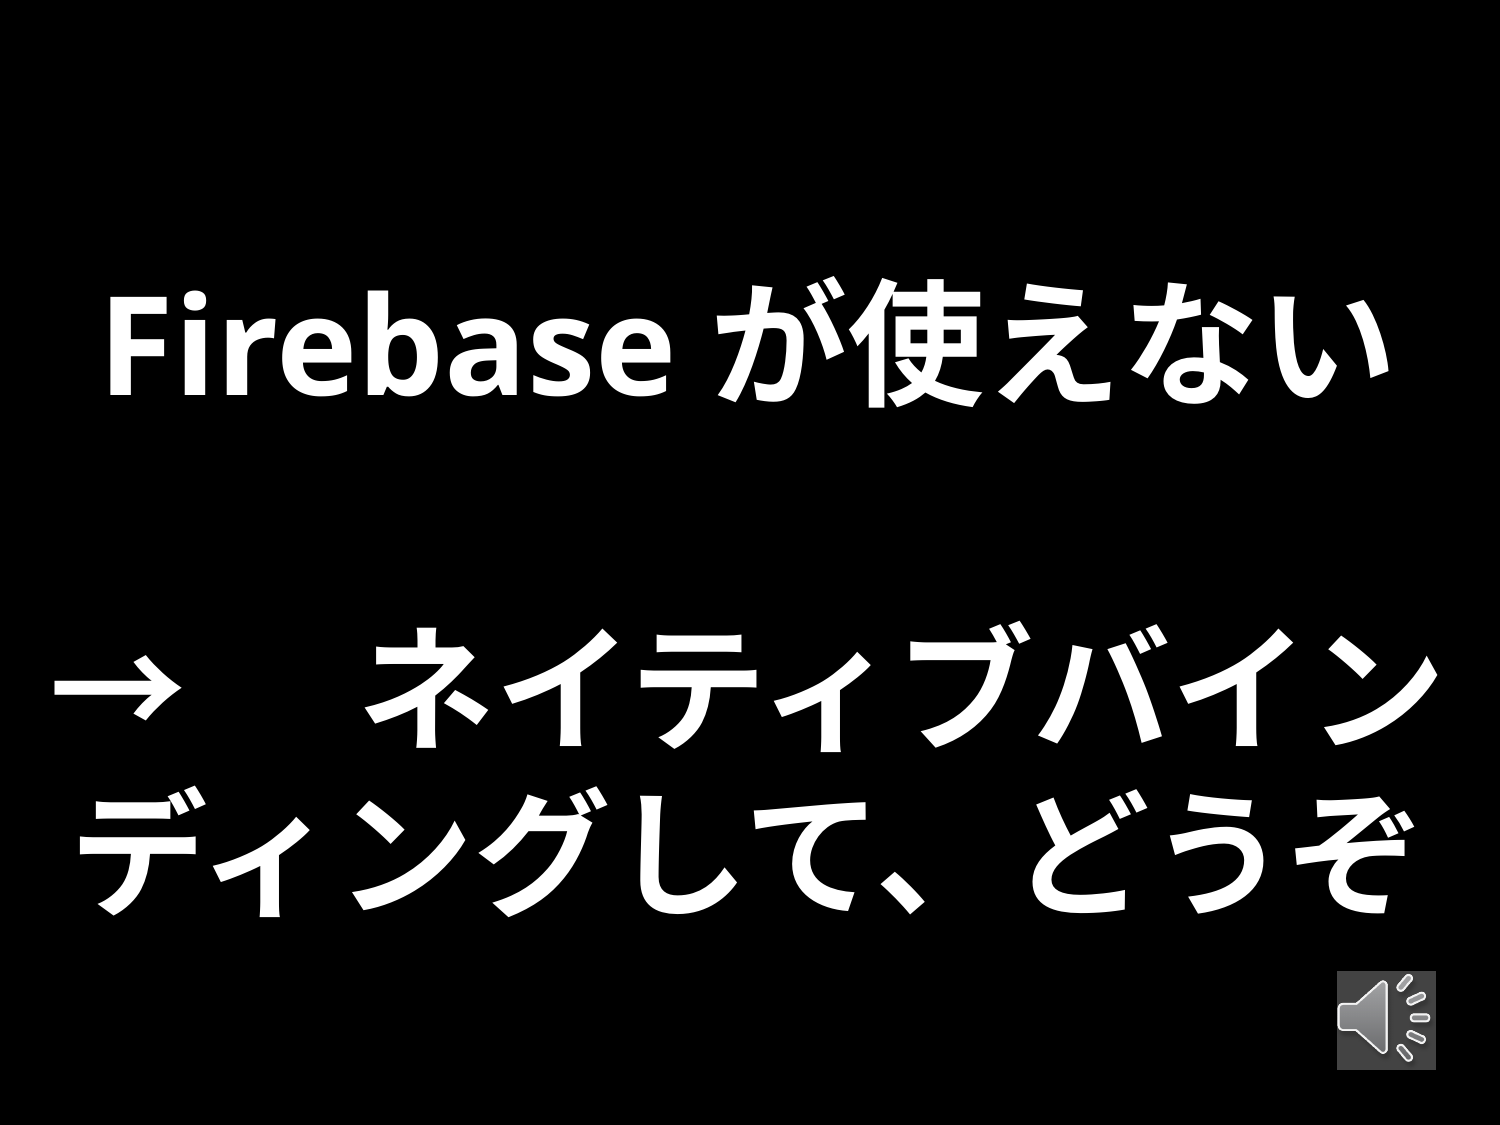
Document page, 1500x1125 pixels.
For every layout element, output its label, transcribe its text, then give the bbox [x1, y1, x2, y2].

picture [1336, 970, 1437, 1071]
text_box → ネイティブバインディングして、どうぞ [26, 595, 1470, 941]
text_box Firebaseが使えない [26, 250, 1470, 431]
